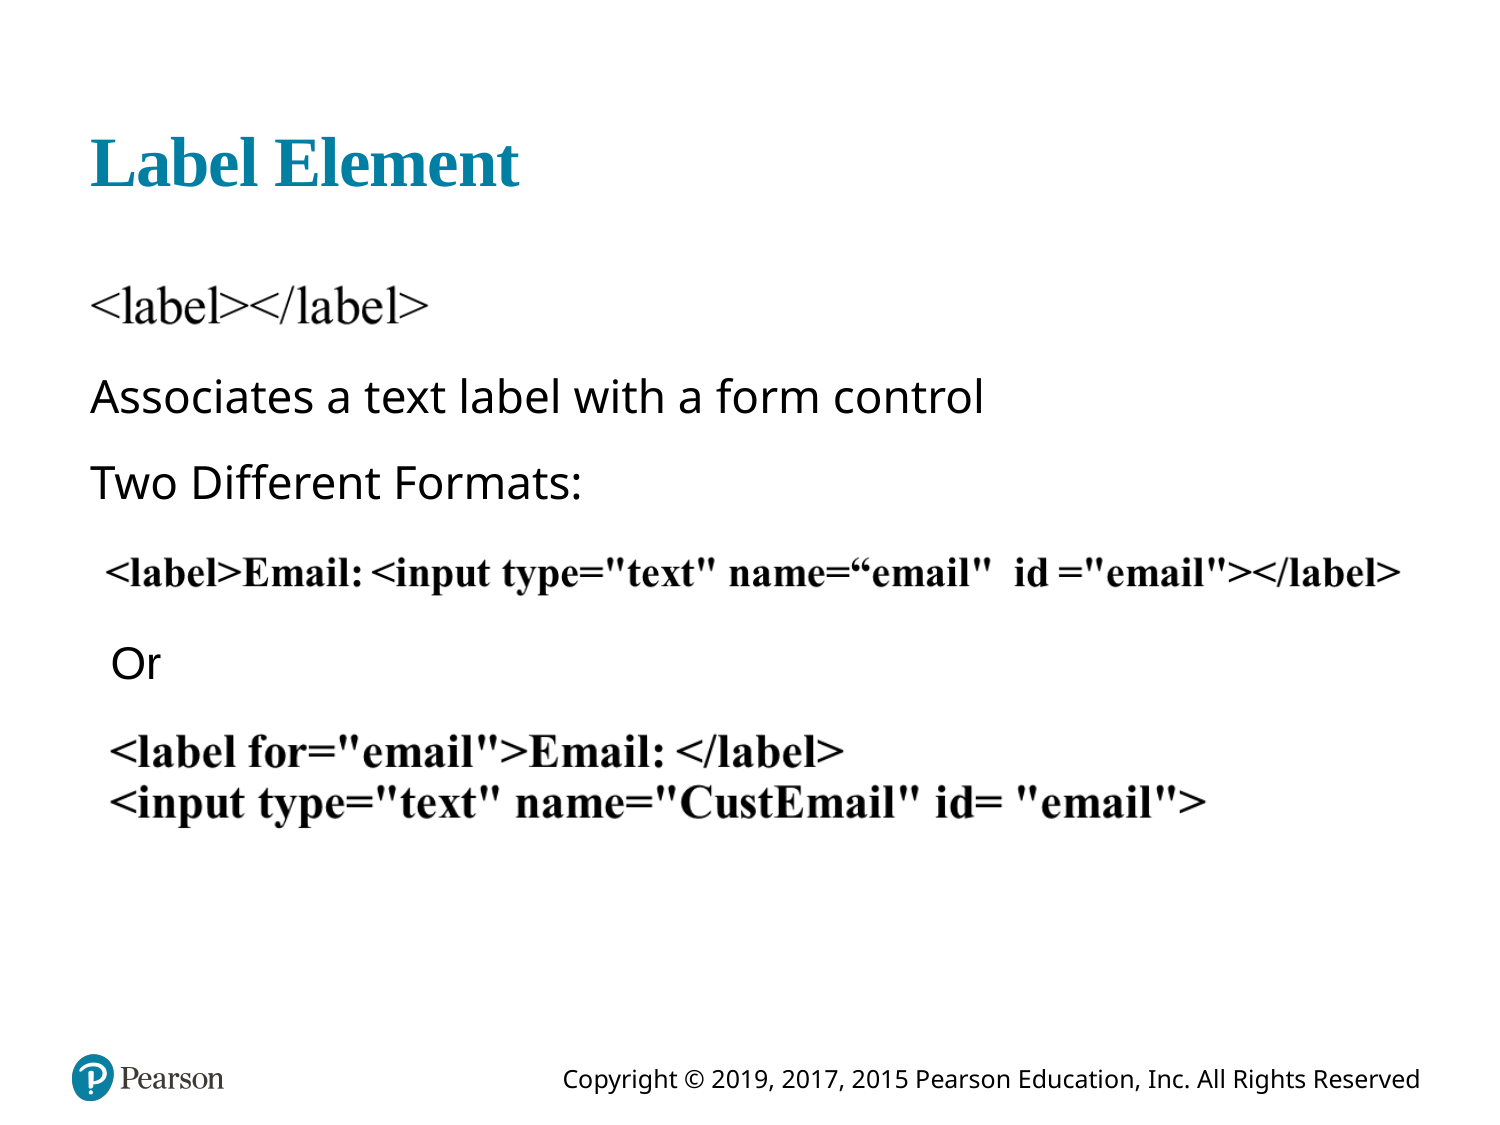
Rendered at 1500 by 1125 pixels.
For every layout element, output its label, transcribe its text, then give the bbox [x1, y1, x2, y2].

picture [95, 716, 1214, 829]
list Or [95, 618, 186, 701]
picture [98, 1054, 224, 1101]
picture [72, 1087, 83, 1101]
picture [95, 543, 1415, 607]
picture [80, 1063, 106, 1088]
picture [79, 270, 437, 345]
picture [72, 1054, 88, 1070]
list Associates a text label with a form control Two Different Formats: [75, 352, 1425, 1021]
title Label Element [75, 0, 1425, 216]
